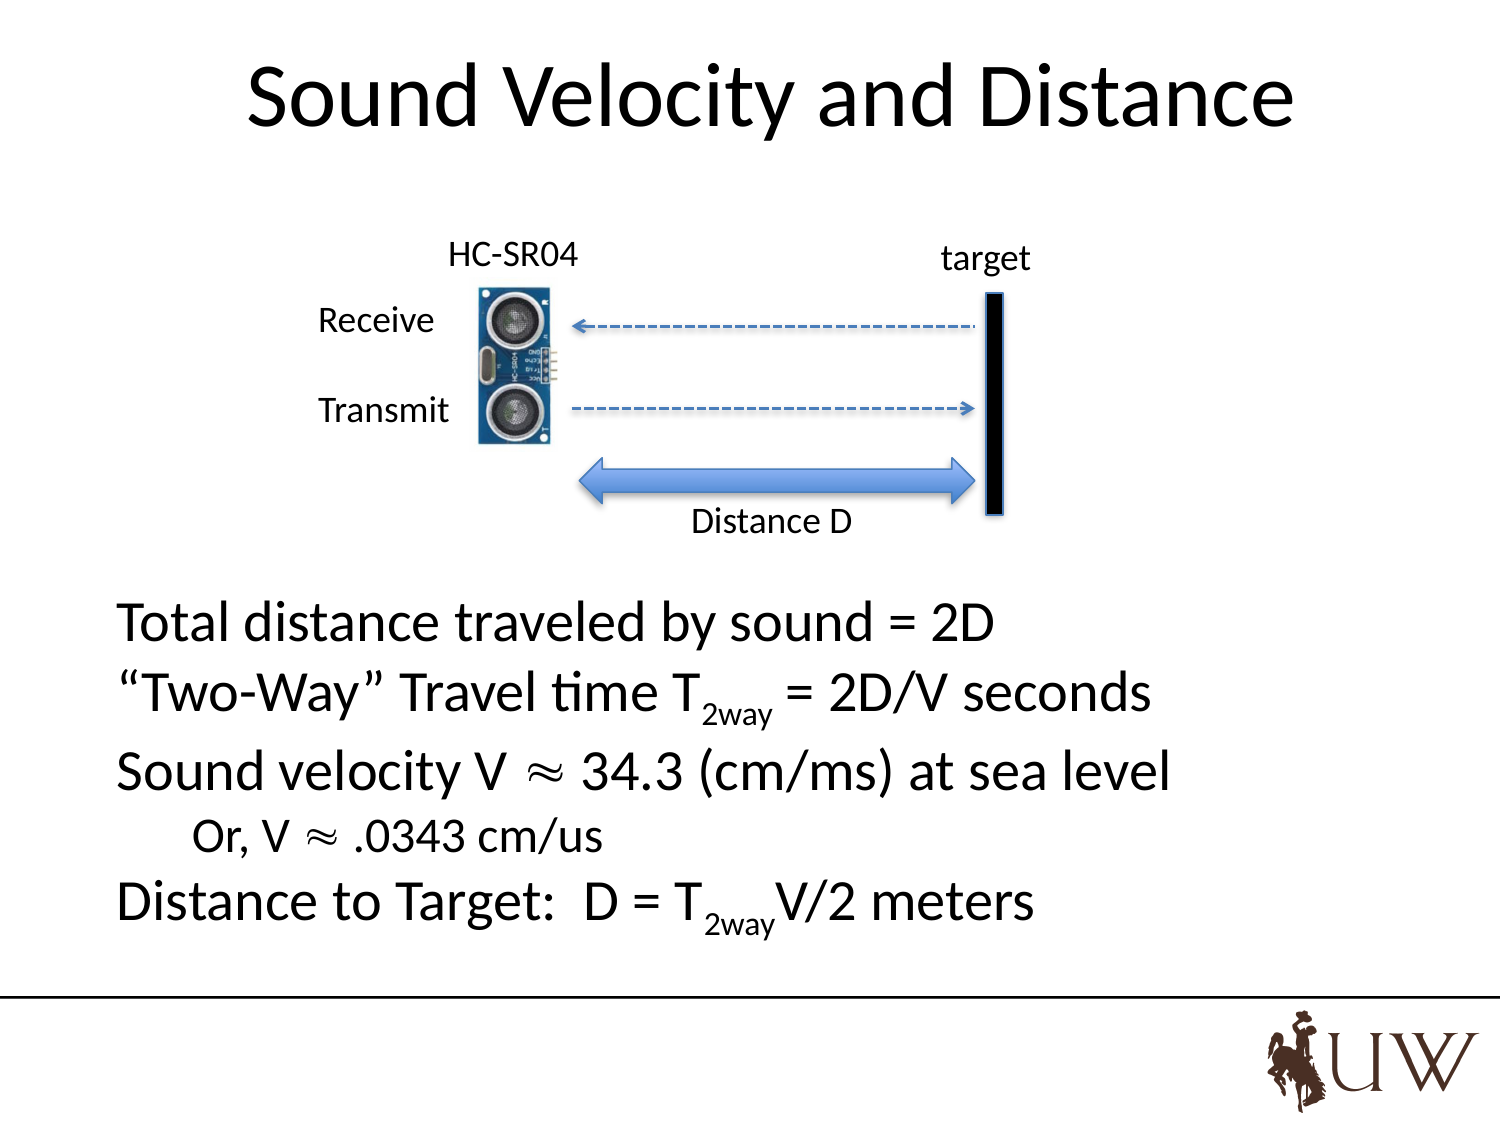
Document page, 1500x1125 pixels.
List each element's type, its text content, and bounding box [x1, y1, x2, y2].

title Sound Velocity and Distance [97, 27, 1447, 216]
text_box target [925, 225, 1047, 286]
text_box [985, 292, 1004, 516]
text_box Distance D [676, 502, 868, 549]
list Total distance traveled by sound = 2D “Two-Way” Travel time T2way = 2D/V seconds Sound velocity V  34.3 (cm/ms) at sea level Or, V  .0343 cm/us Distance to Target: D = T2wayV/2 meters [102, 575, 1453, 959]
text_box [605, 401, 975, 416]
text_box Receive Transmit [303, 288, 465, 438]
text_box [578, 457, 976, 505]
picture [0, 996, 1500, 1125]
picture [425, 282, 601, 452]
text_box HC-SR04 [433, 222, 594, 282]
